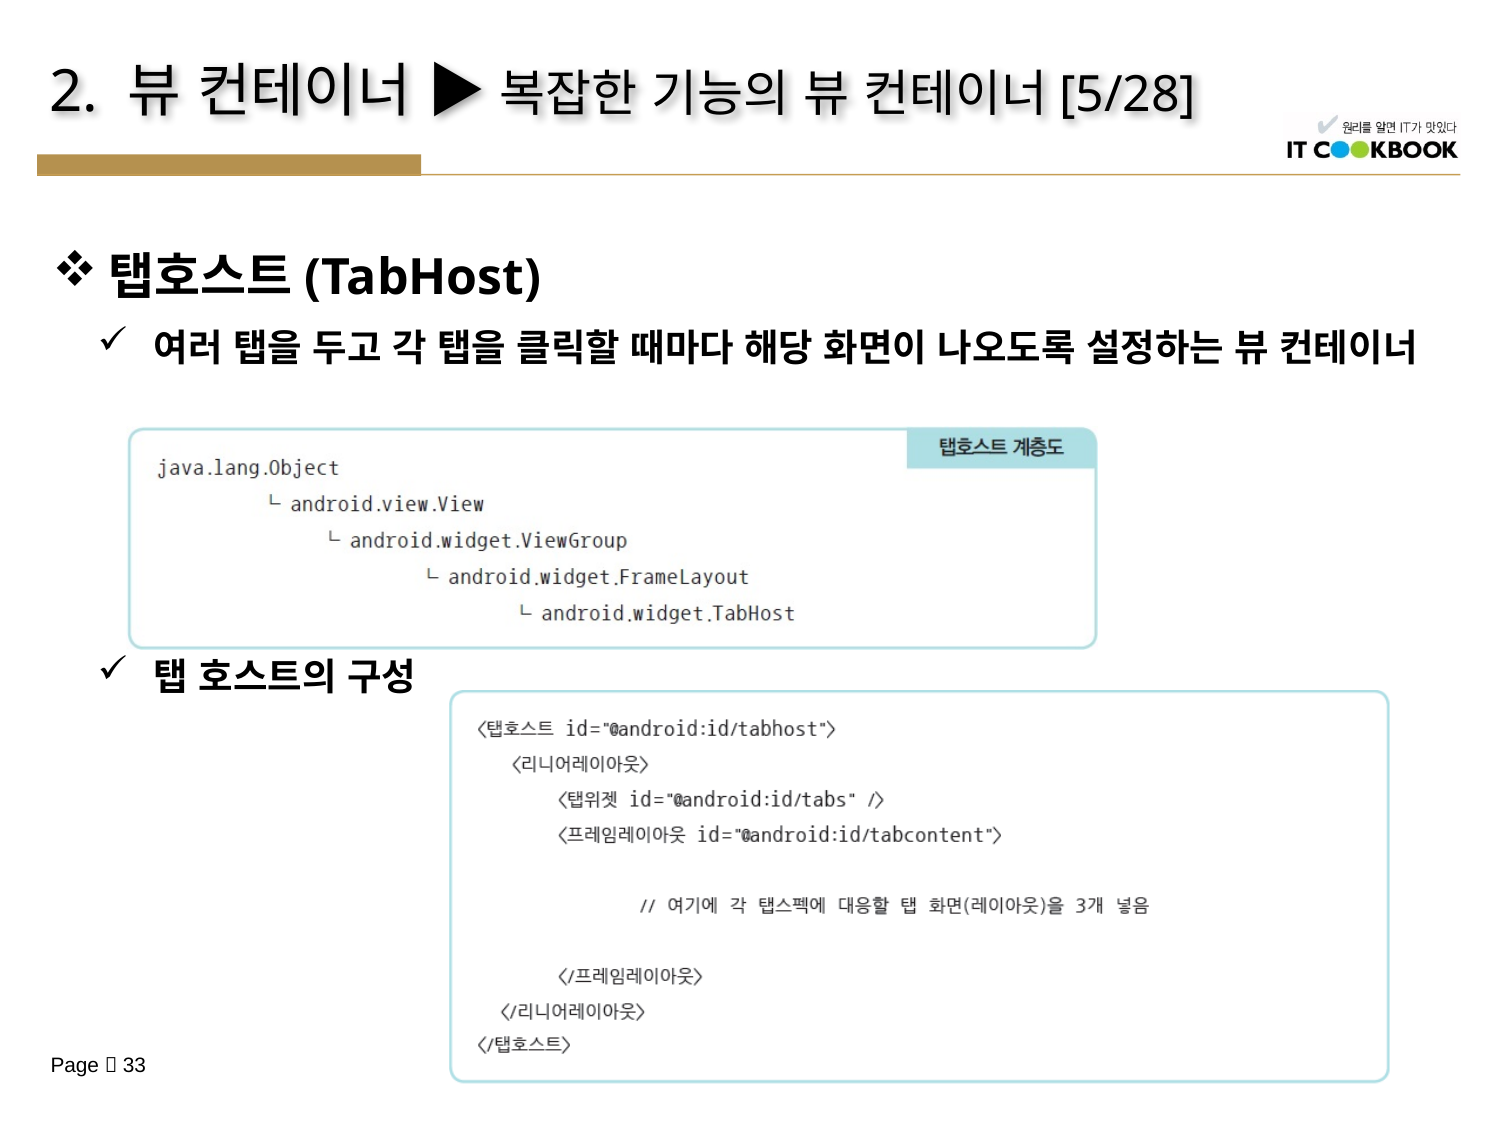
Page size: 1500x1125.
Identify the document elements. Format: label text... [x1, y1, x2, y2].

picture [448, 690, 1392, 1087]
list 탭호스트(TabHost) 여러 탭을 두고 각 탭을 클릭할 때마다 해당 화면이 나오도록 설정하는 뷰 컨테이너 탭 호스트의 구성 [8, 243, 1480, 1031]
picture [125, 426, 1099, 650]
picture [1448, 112, 1461, 160]
title 2. 뷰 컨테이너 ▶ 복잡한 기능의 뷰 컨테이너[5/28] [48, 53, 1448, 161]
